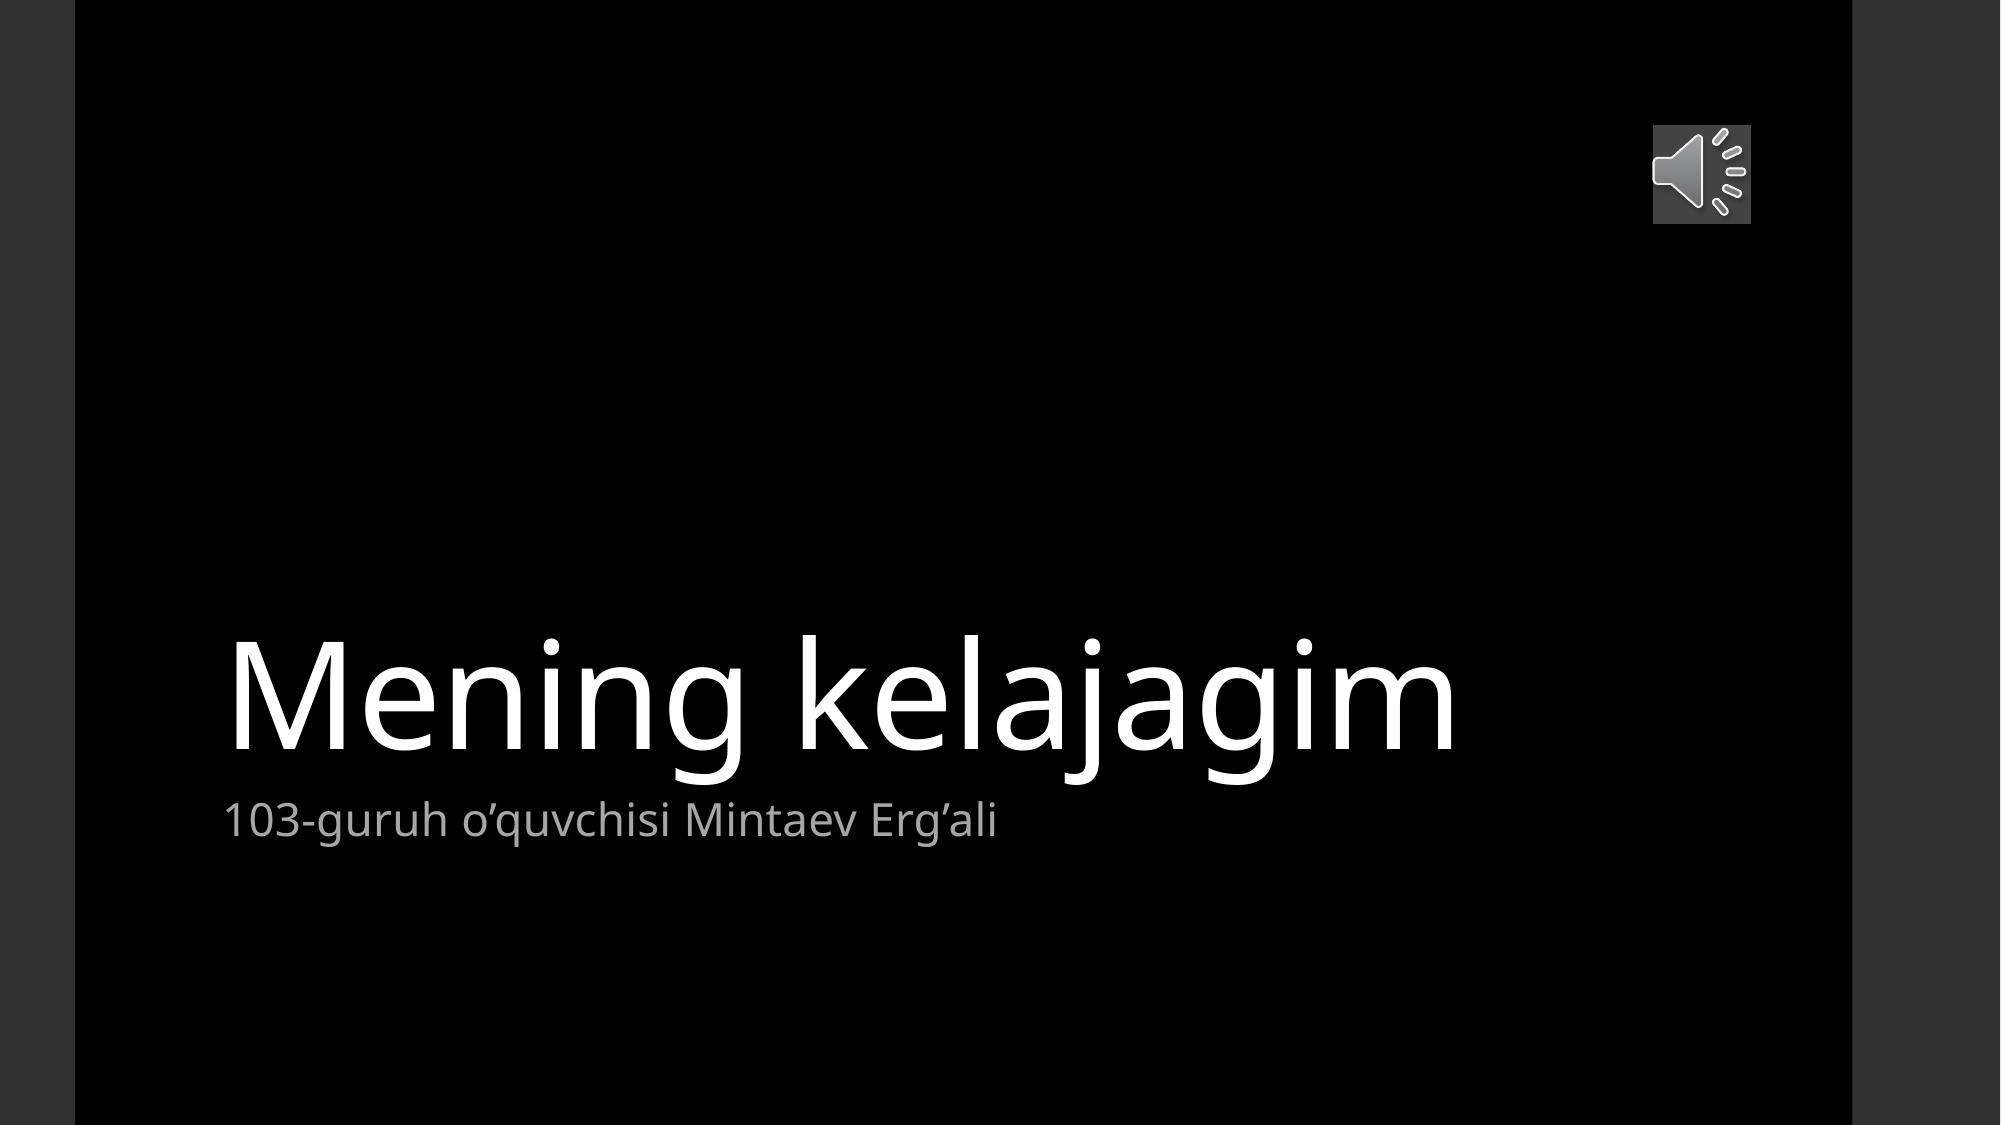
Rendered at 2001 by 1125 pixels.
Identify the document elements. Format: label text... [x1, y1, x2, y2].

subtitle 103-guruh o’quvchisi Mintaev Erg’ali [206, 787, 1752, 1065]
picture [1651, 124, 1753, 225]
title Mening kelajagim [206, 124, 1752, 787]
